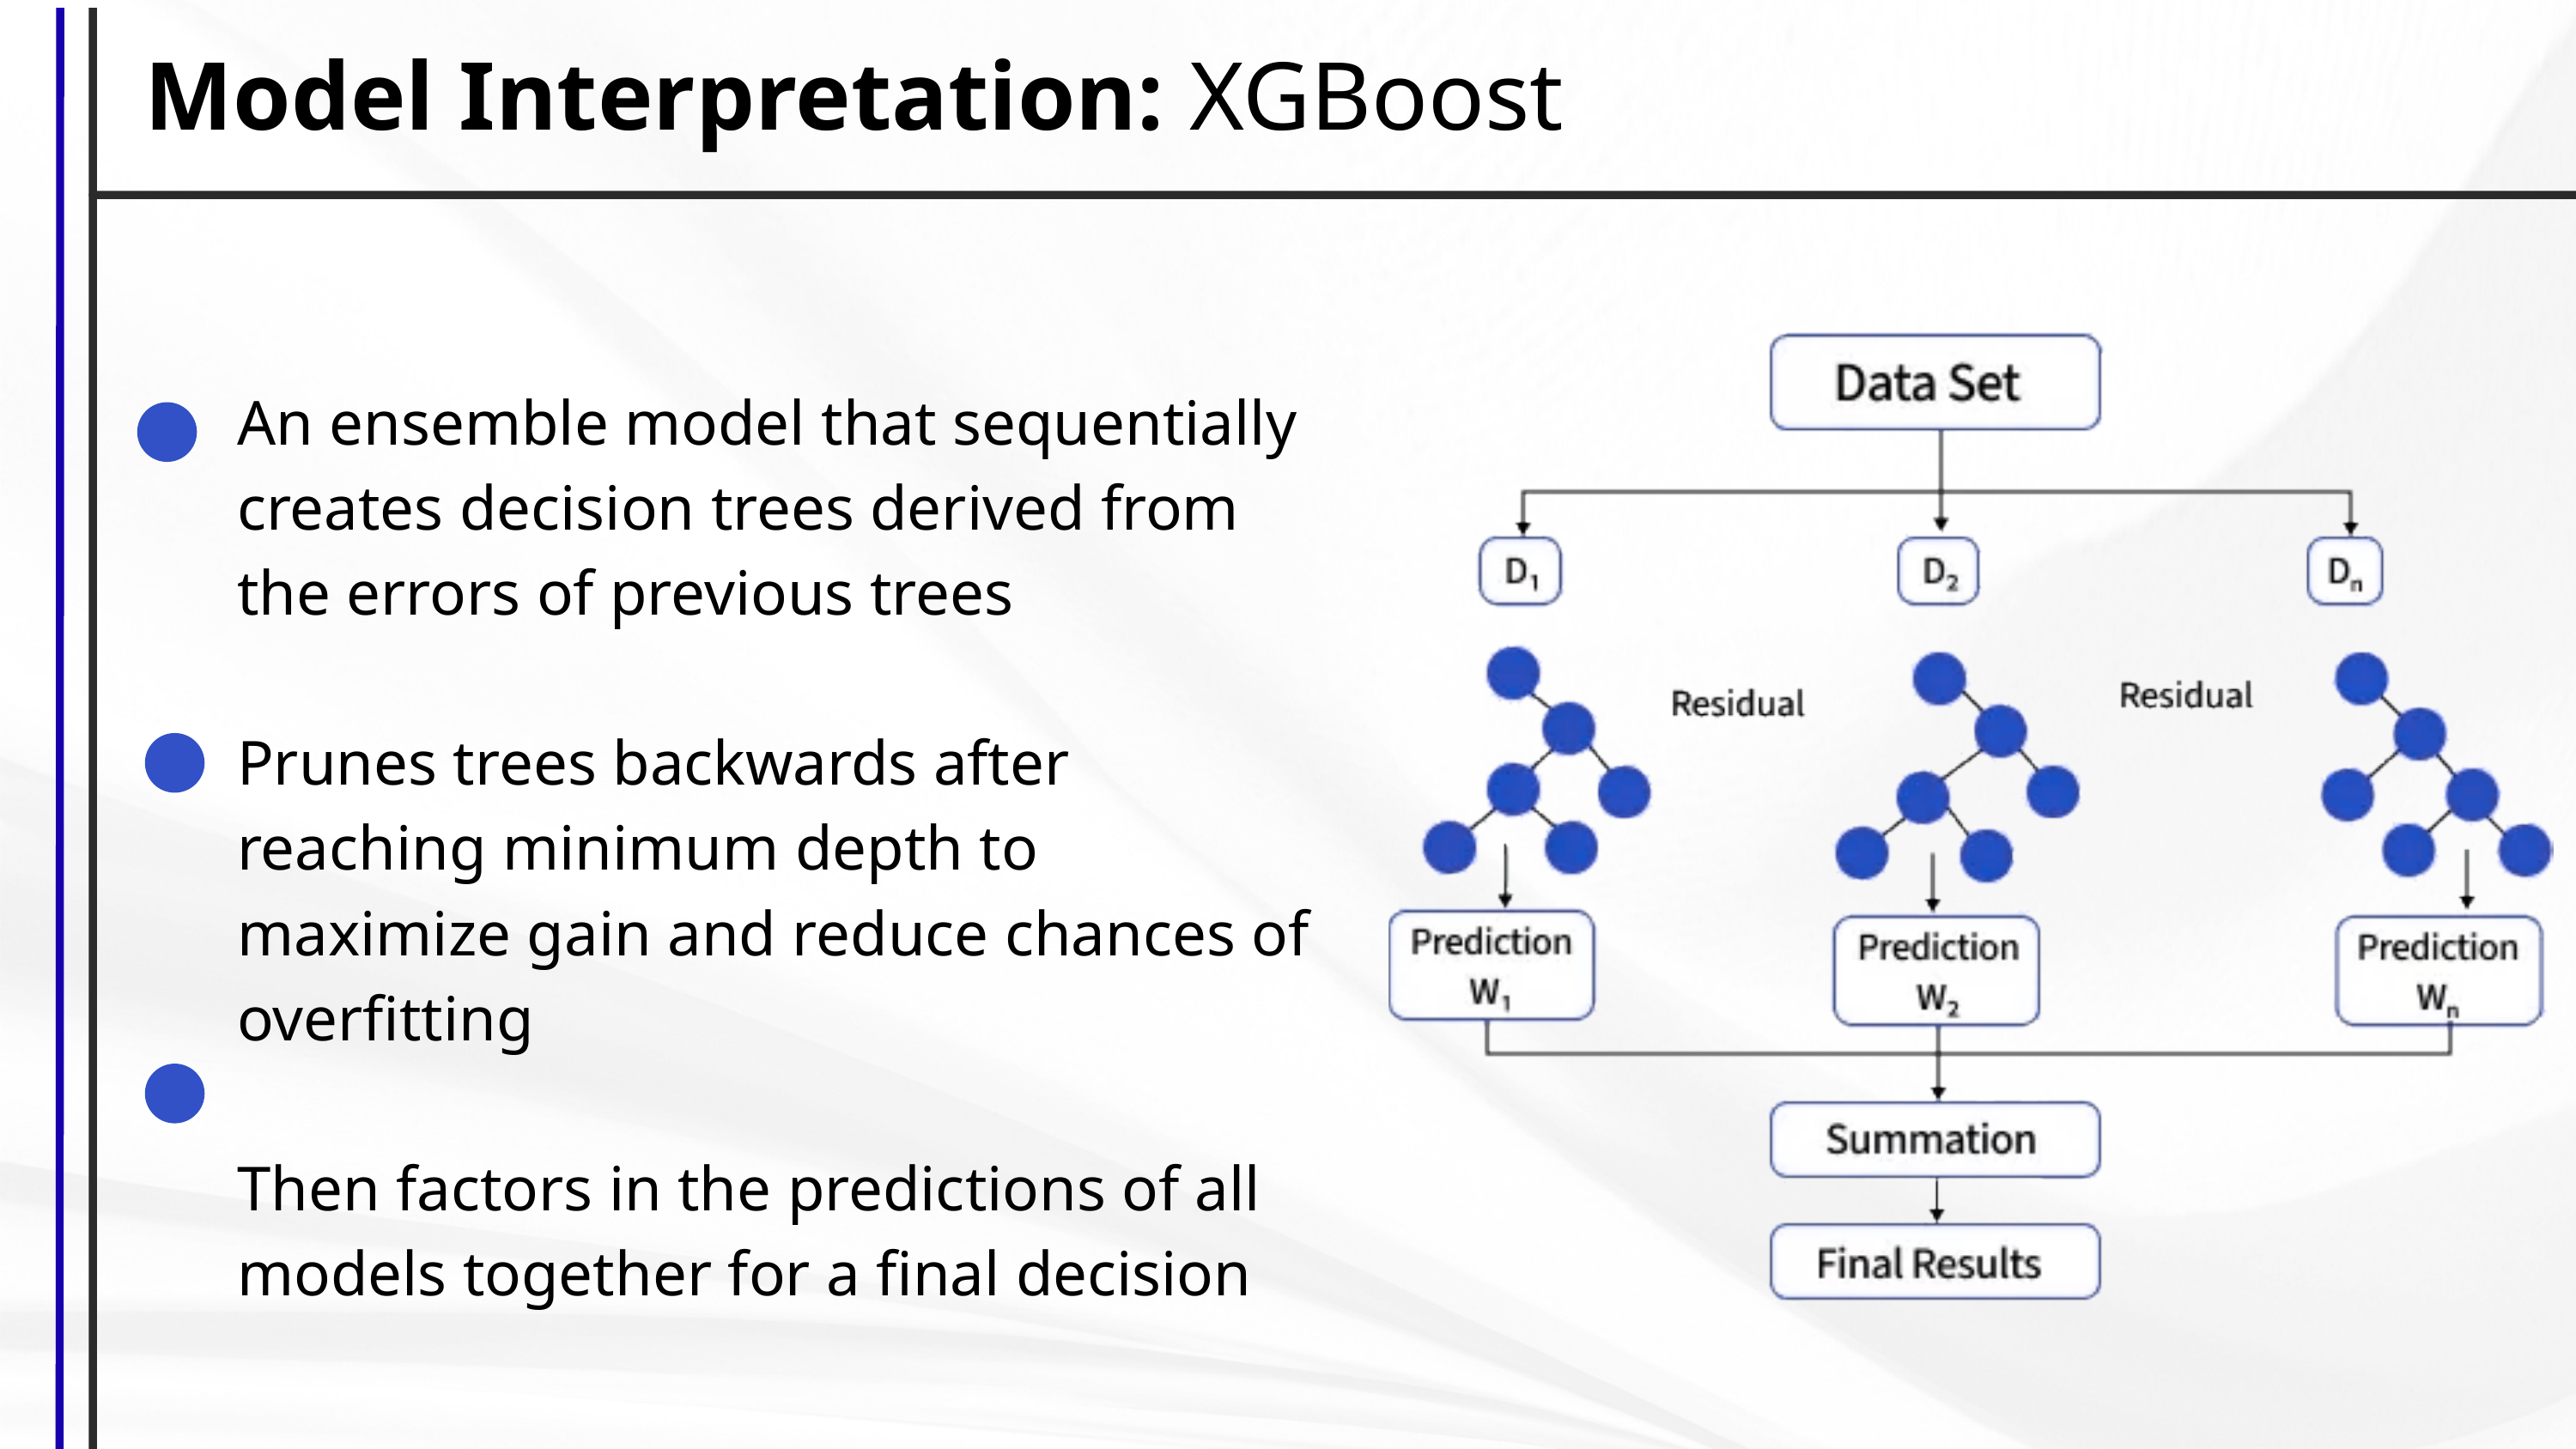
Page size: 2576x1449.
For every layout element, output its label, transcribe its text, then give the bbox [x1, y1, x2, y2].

text_box Model Interpretation: XGBoost [144, 17, 2259, 149]
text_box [144, 732, 205, 793]
text_box [1388, 332, 2554, 1304]
text_box An ensemble model that sequentially creates decision trees derived from the errors of previous trees Prunes trees backwards after reaching minimum depth to maximize gain and reduce chances of overfitting Then factors in the predictions of all models together for a final decision [237, 372, 1327, 1308]
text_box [144, 1063, 205, 1124]
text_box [137, 402, 197, 463]
text_box [0, 0, 2576, 1449]
